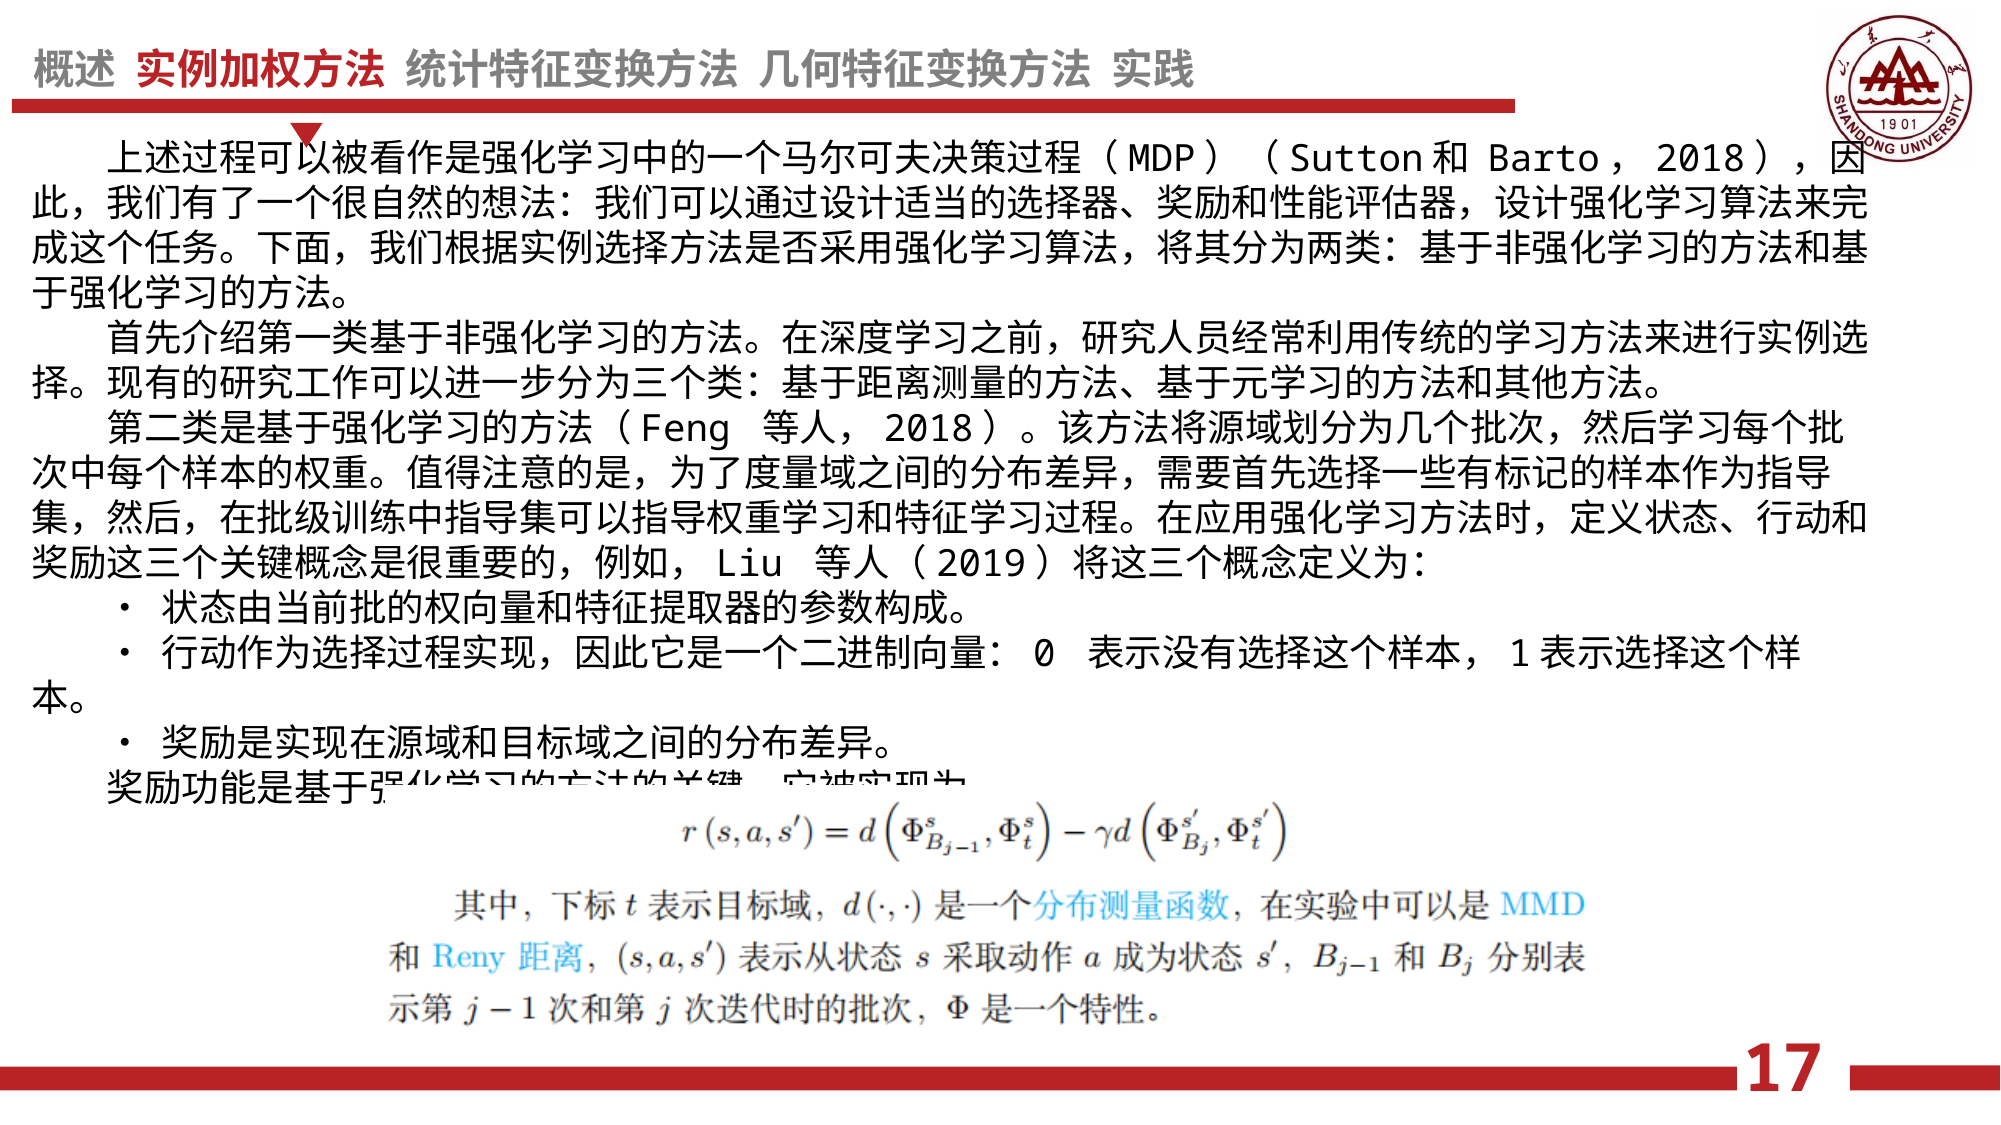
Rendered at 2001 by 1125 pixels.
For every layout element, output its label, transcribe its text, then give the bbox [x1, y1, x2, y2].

picture [385, 785, 1615, 1036]
picture [1820, 9, 1977, 167]
text_box 上述过程可以被看作是强化学习中的一个马尔可夫决策过程（MDP）（Sutton和 Barto，2018），因此，我们有了一个很自然的想法：我们可以通过设计适当的选择器、奖励和性能评估器，设计强化学习算法来完成这个任务。下面，我们根据实例选择方法是否采用强化学习算法，将其分为两类：基于非强化学习的方法和基于强化学习的方法。 首先介绍第一类基于非强化学习的方法。在深度学习之前，研究人员经常利用传统的学习方法来进行实例选择。现有的研究工作可以进一步分为三个类：基于距离测量的方法、基于元学习的方法和其他方法。 第二类是基于强化学习的方法（Feng 等人，2018）。该方法将源域划分为几个批次，然后学习每个批次中每个样本的权重。值得注意的是，为了度量域之间的分布差异，需要首先选择一些有标记的样本作为指导集，然后，在批级训练中指导集可以指导权重学习和特征学习过程。在应用强化学习方法时，定义状态、行动和奖励这三个关键概念是很重要的，例如，Liu 等人（2019）将这三个概念定义为： • 状态由当前批的权向量和特征提取器的参数构成。 • 行动作为选择过程实现，因此它是一个二进制向量：0 表示没有选择这个样本，1表示选择这个样本。 • 奖励是实现在源域和目标域之间的分布差异。 奖励功能是基于强化学习的方法的关键，它被实现为 [16, 126, 1884, 1125]
